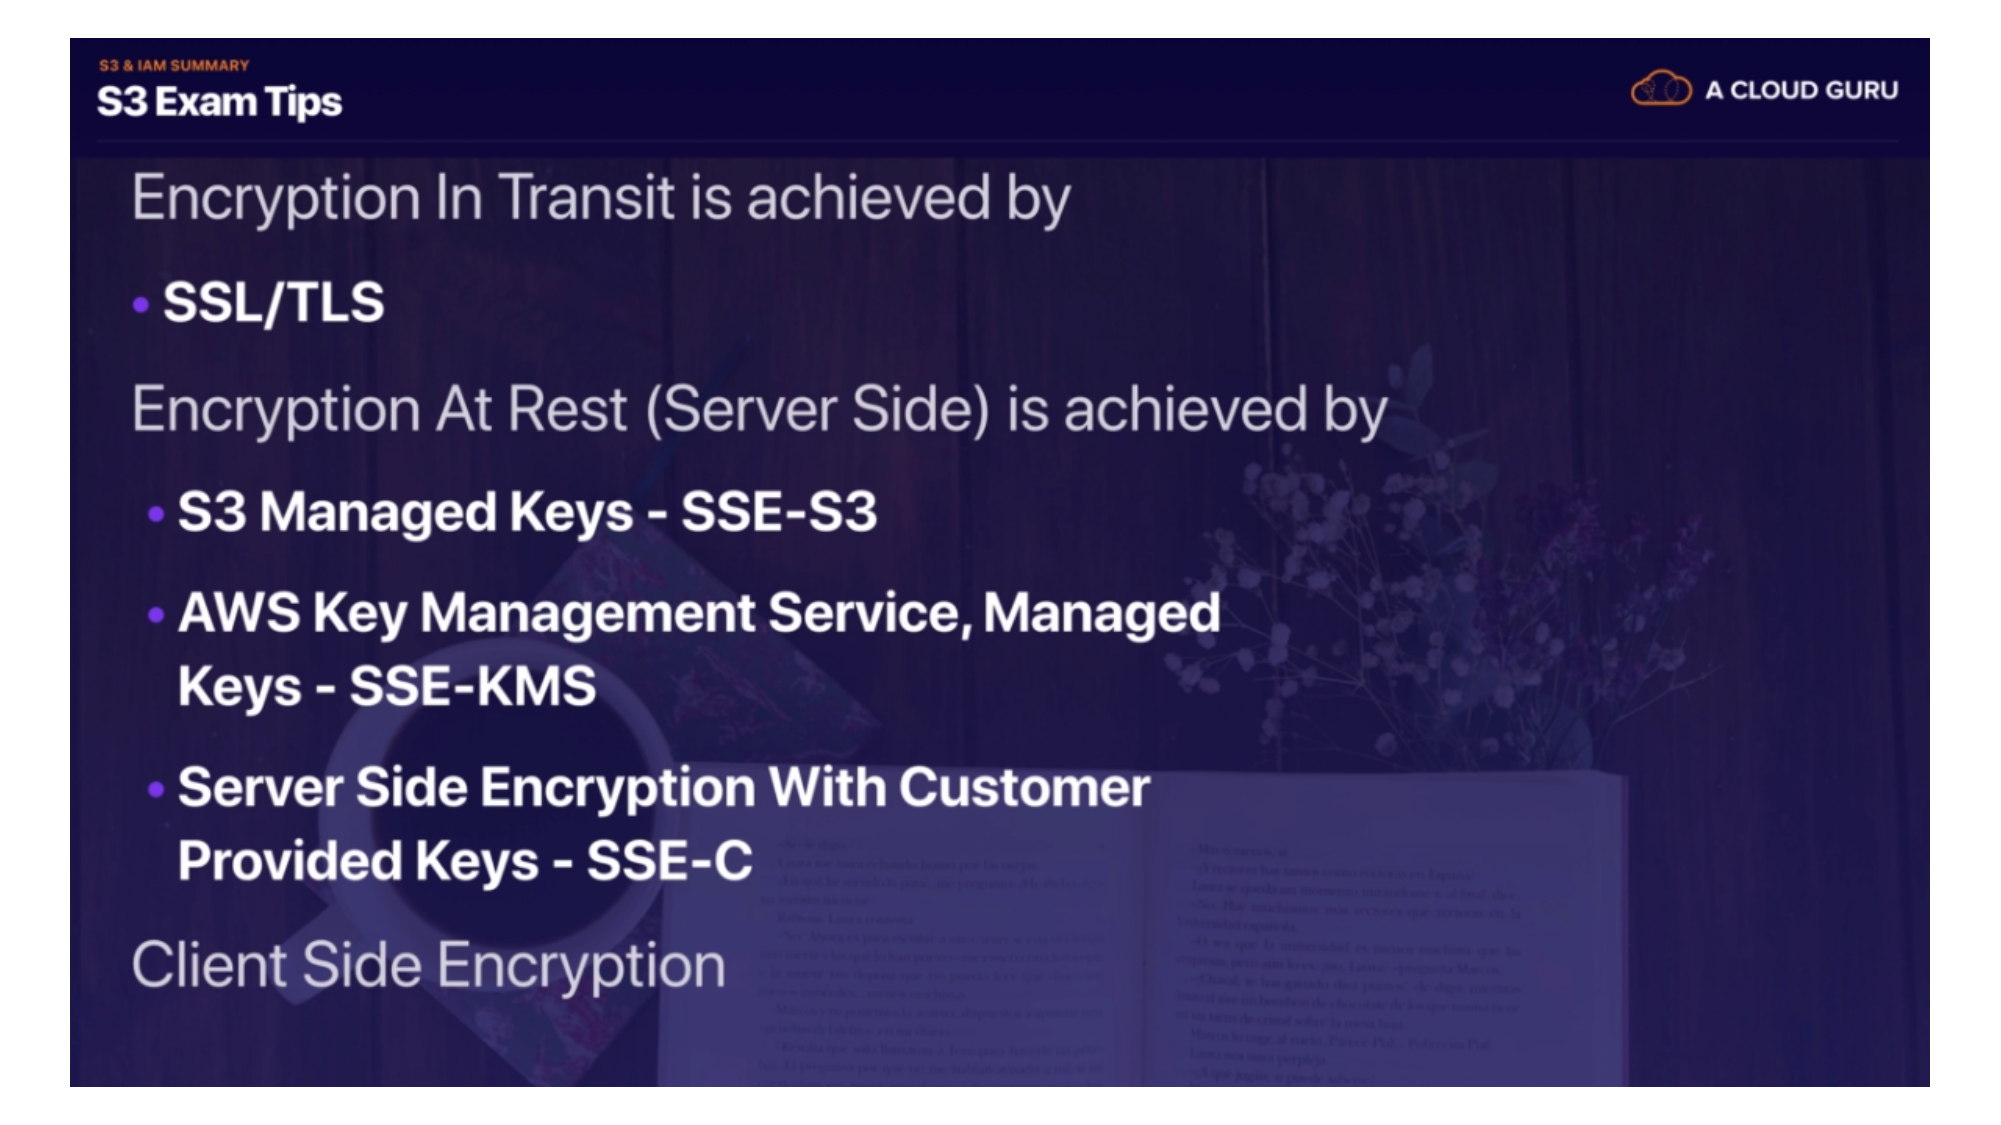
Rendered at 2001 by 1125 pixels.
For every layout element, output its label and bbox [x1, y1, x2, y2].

picture [70, 38, 1930, 1087]
